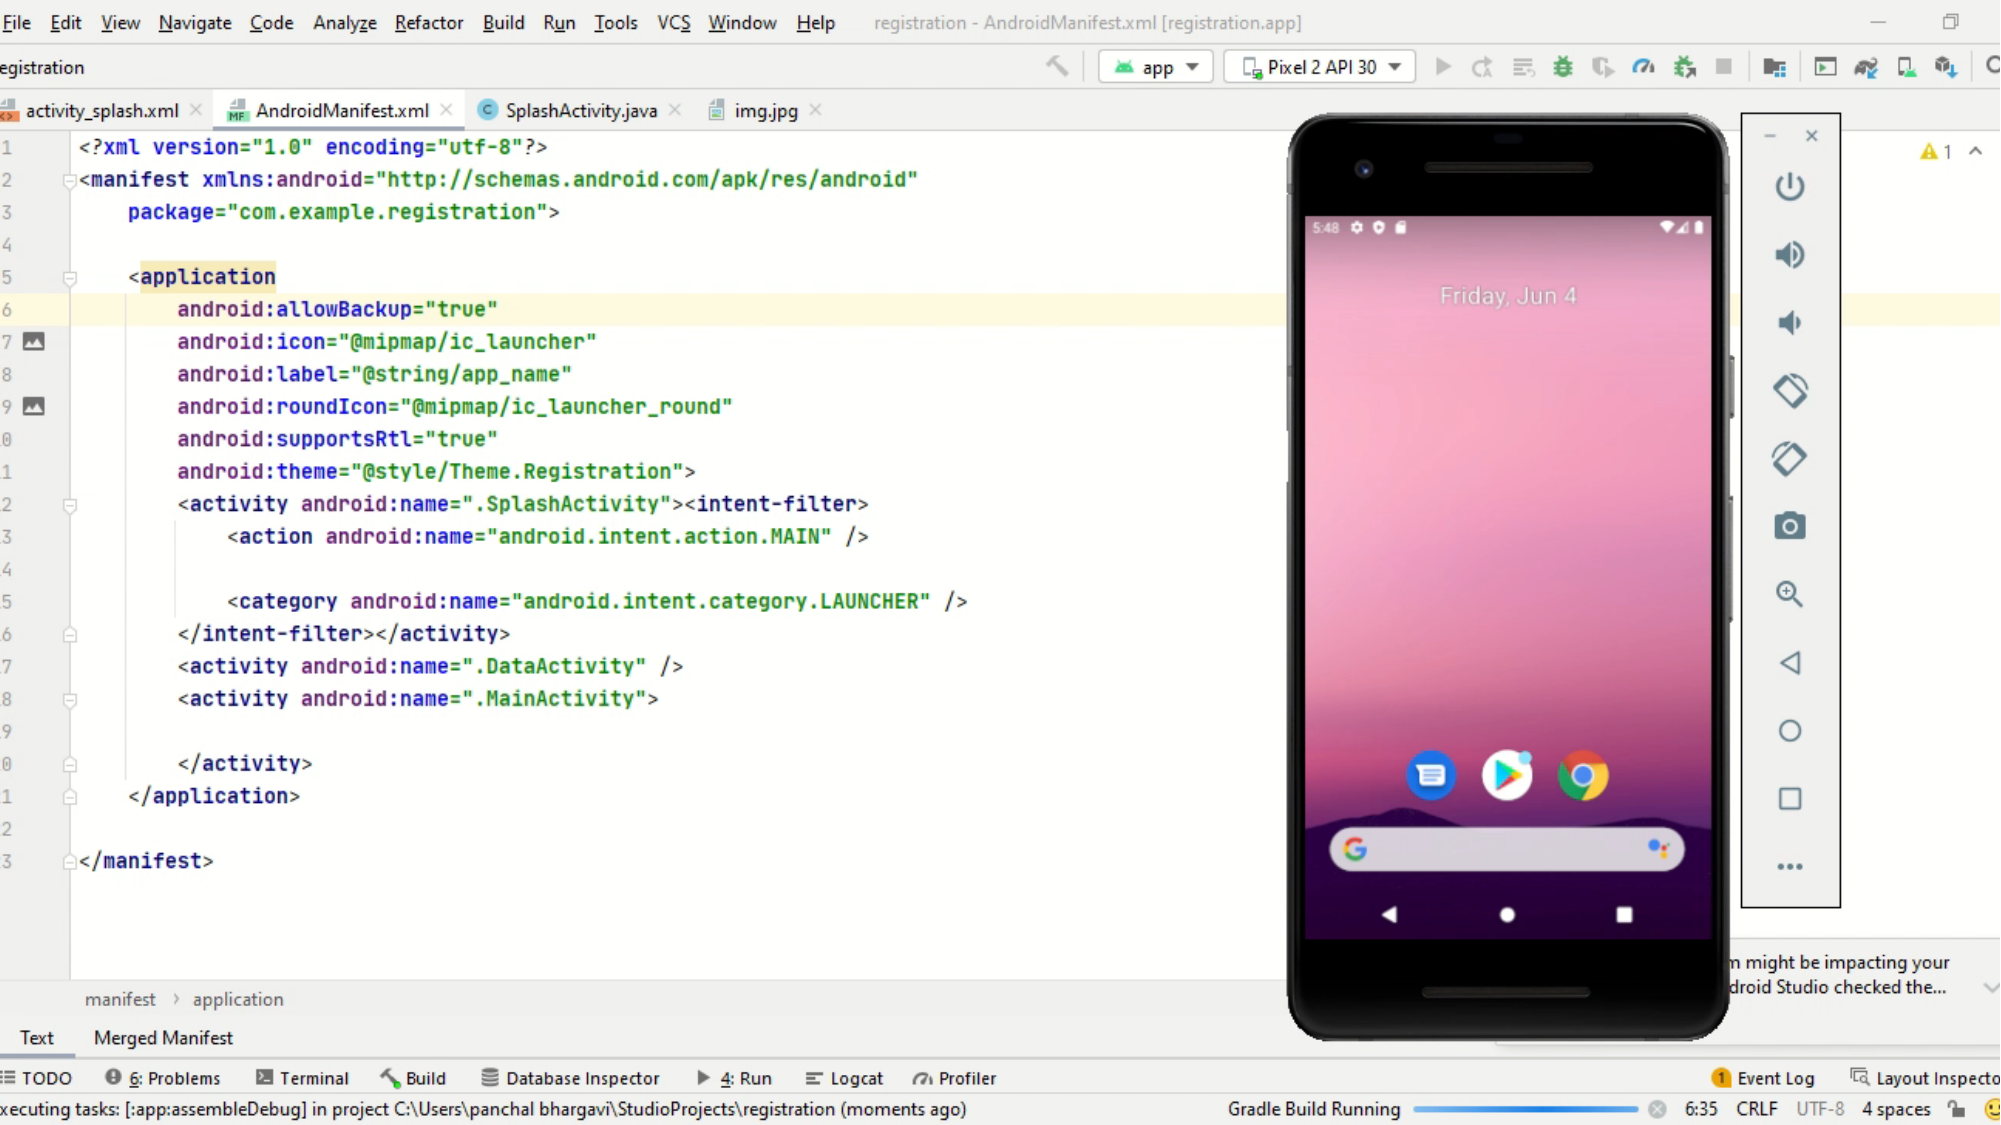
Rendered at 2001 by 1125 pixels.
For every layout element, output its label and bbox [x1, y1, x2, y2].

text_box [0, 0, 2000, 1125]
